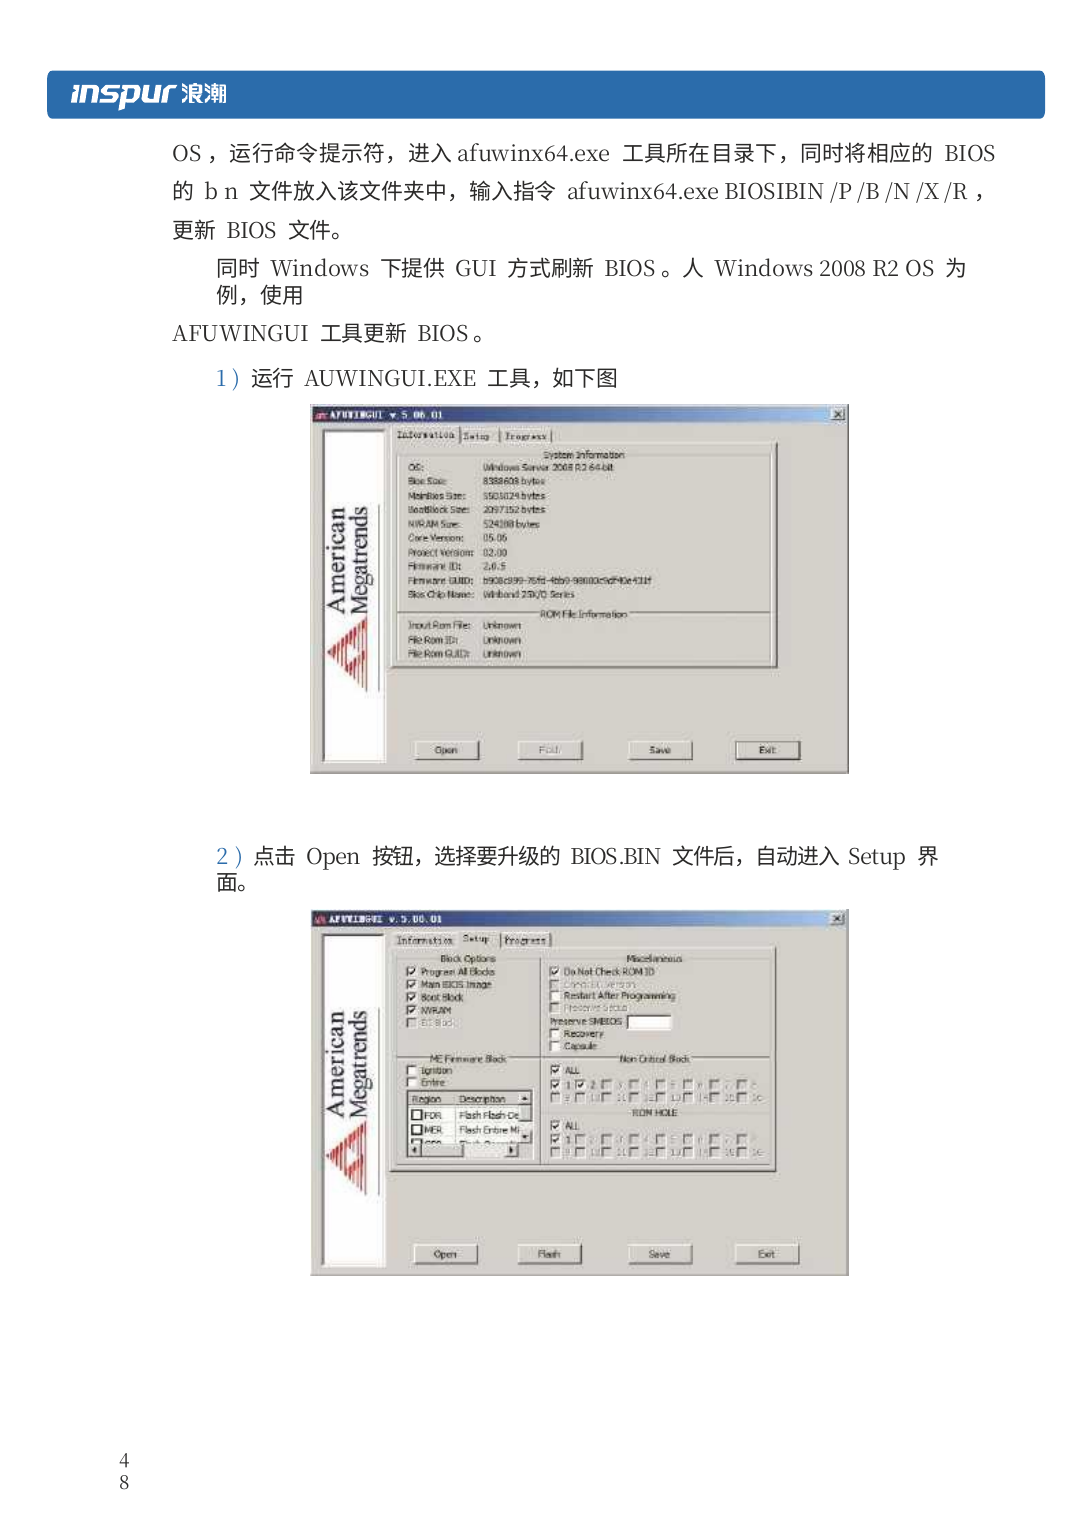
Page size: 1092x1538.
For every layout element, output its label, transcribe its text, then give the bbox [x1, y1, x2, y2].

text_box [310, 909, 849, 1277]
text_box 2 ) 点击 Open 按钮，选择要升级的 BIOS.BIN 文件后，自动进入 Setup 界面。 [214, 840, 957, 896]
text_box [46, 70, 1046, 119]
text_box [310, 404, 849, 774]
text_box 48 [117, 1446, 140, 1494]
text_box OS，运行命令提示符，进入afuwinx64.exe 工具所在目录下，同时将相应的 BIOS 的 b n 文件放入该文件夹中，输入指令 afuwinx64.exe BIOSIBIN /P /B /N /X /R，更新 BIOS 文件。 同时 Windows 下提供 GUI 方式刷新 BIOS。人 Windows 2008 R2 OS 为例，使用 AFUWINGUI 工具更新 BIOS。 1 ) 运行 AUWINGUI.EXE 工具，如下图 [170, 127, 997, 392]
